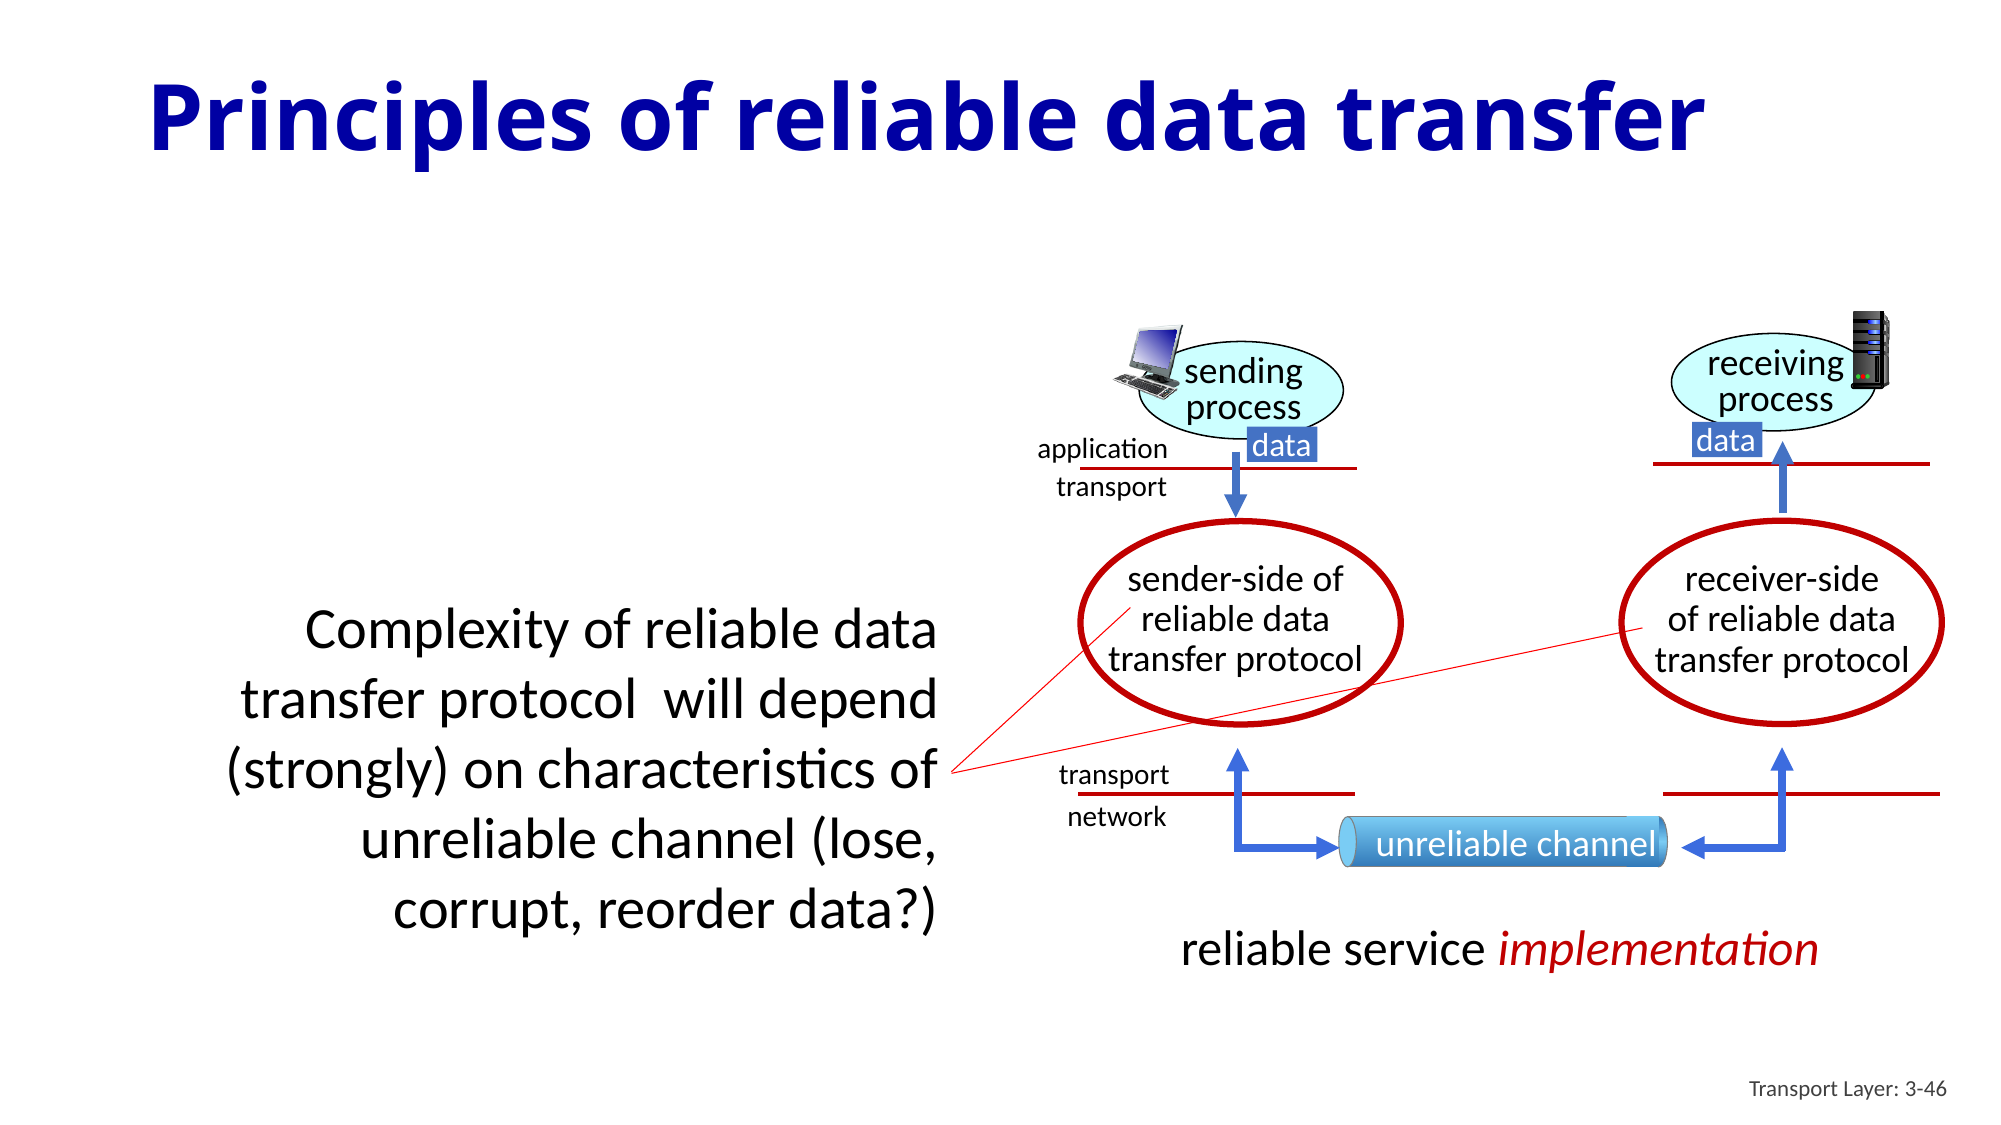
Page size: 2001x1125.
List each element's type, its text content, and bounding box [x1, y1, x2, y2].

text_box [1021, 311, 1940, 984]
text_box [163, 582, 1643, 951]
slide_number Transport Layer: 3-46 [1512, 1056, 1963, 1117]
title Principles of reliable data transfer [131, 47, 1952, 195]
